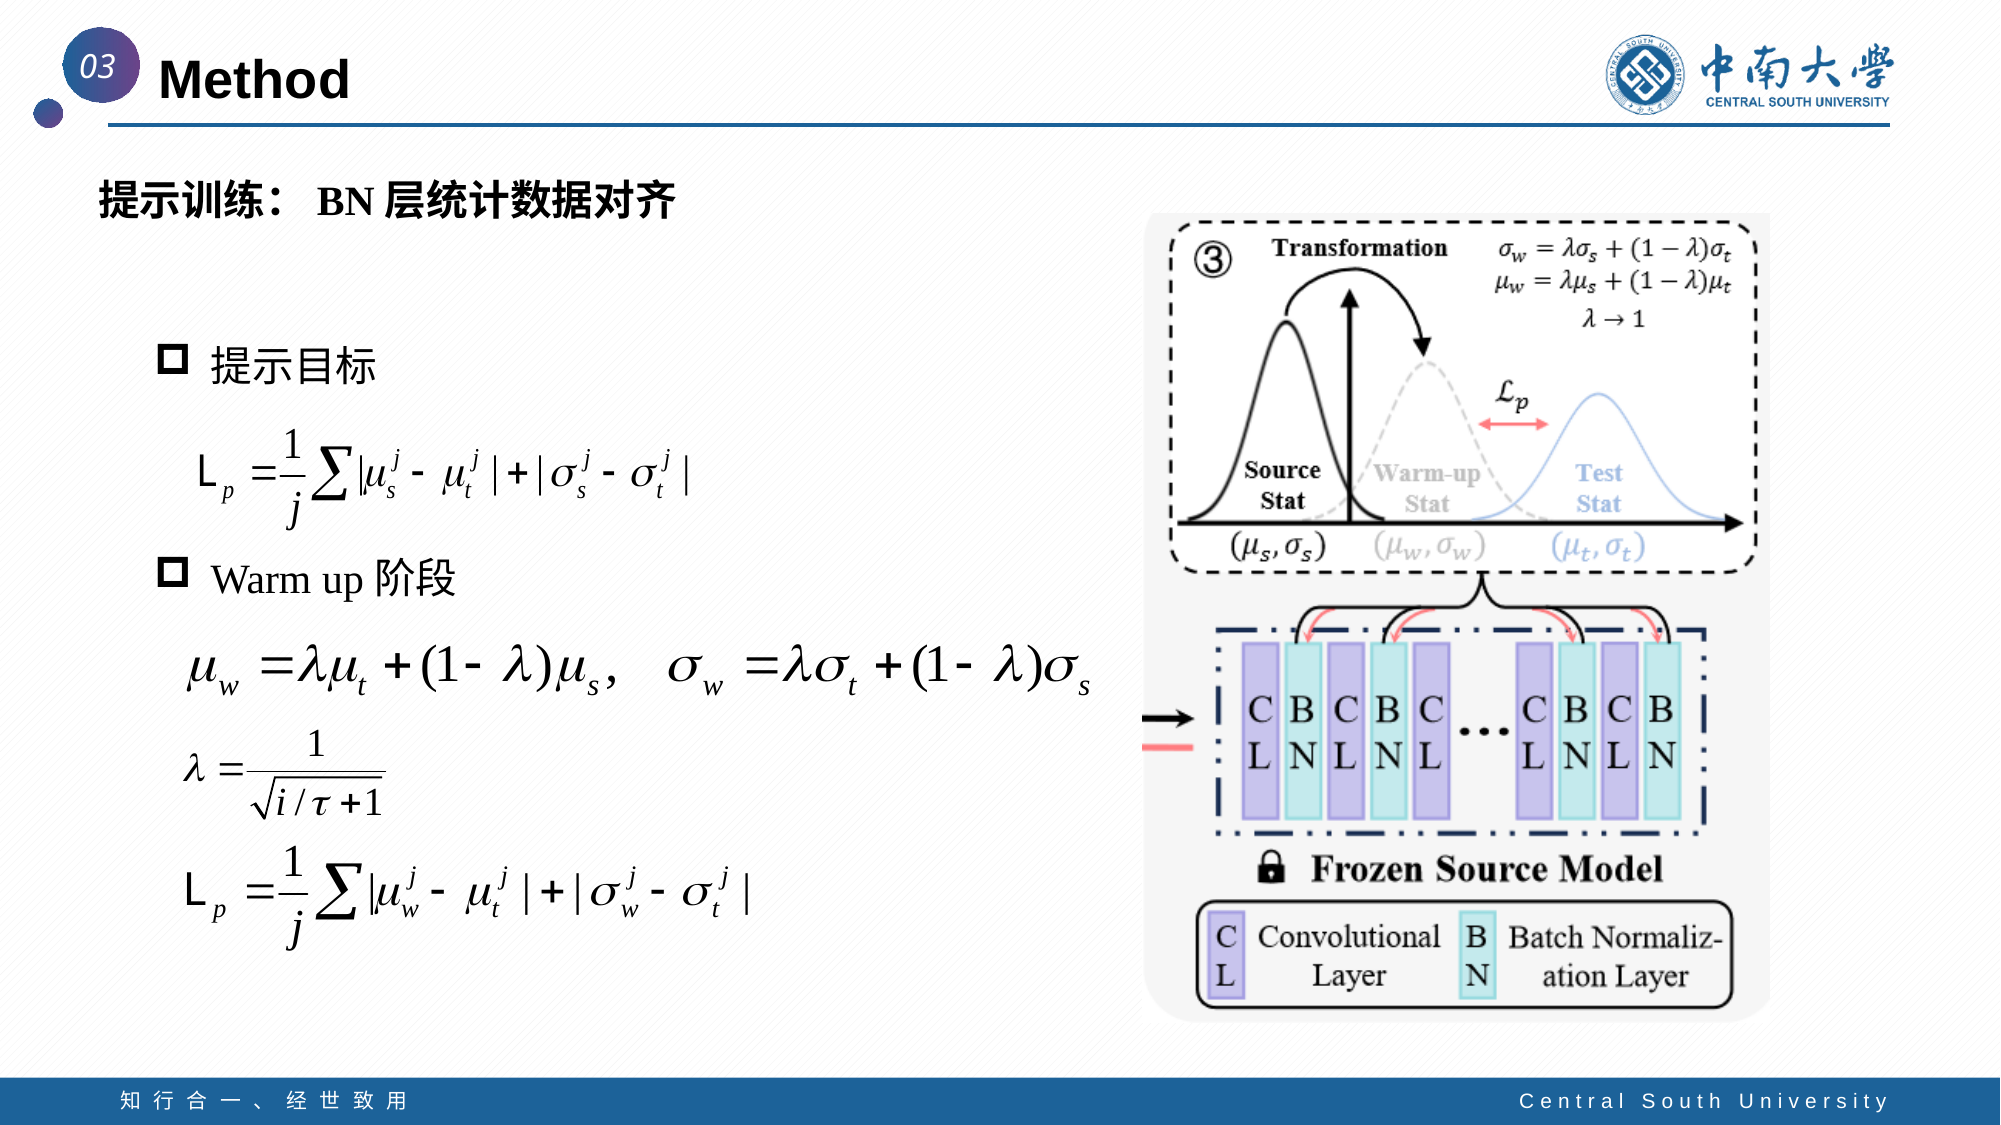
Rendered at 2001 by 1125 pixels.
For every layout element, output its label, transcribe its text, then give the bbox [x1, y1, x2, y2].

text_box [176, 832, 758, 959]
picture [1142, 213, 1770, 1023]
text_box 知行合一、经世致用 [105, 1080, 423, 1120]
picture [1595, 28, 1907, 121]
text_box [176, 628, 1099, 708]
text_box 提示训练：BN层统计数据对齐 [83, 166, 1143, 231]
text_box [33, 26, 153, 128]
text_box Method [158, 0, 1265, 118]
text_box Central South University [1504, 1080, 1902, 1120]
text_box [176, 718, 394, 827]
text_box 提示目标 Warm up阶段 [139, 332, 858, 610]
text_box [0, 1077, 2000, 1125]
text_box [190, 416, 696, 539]
